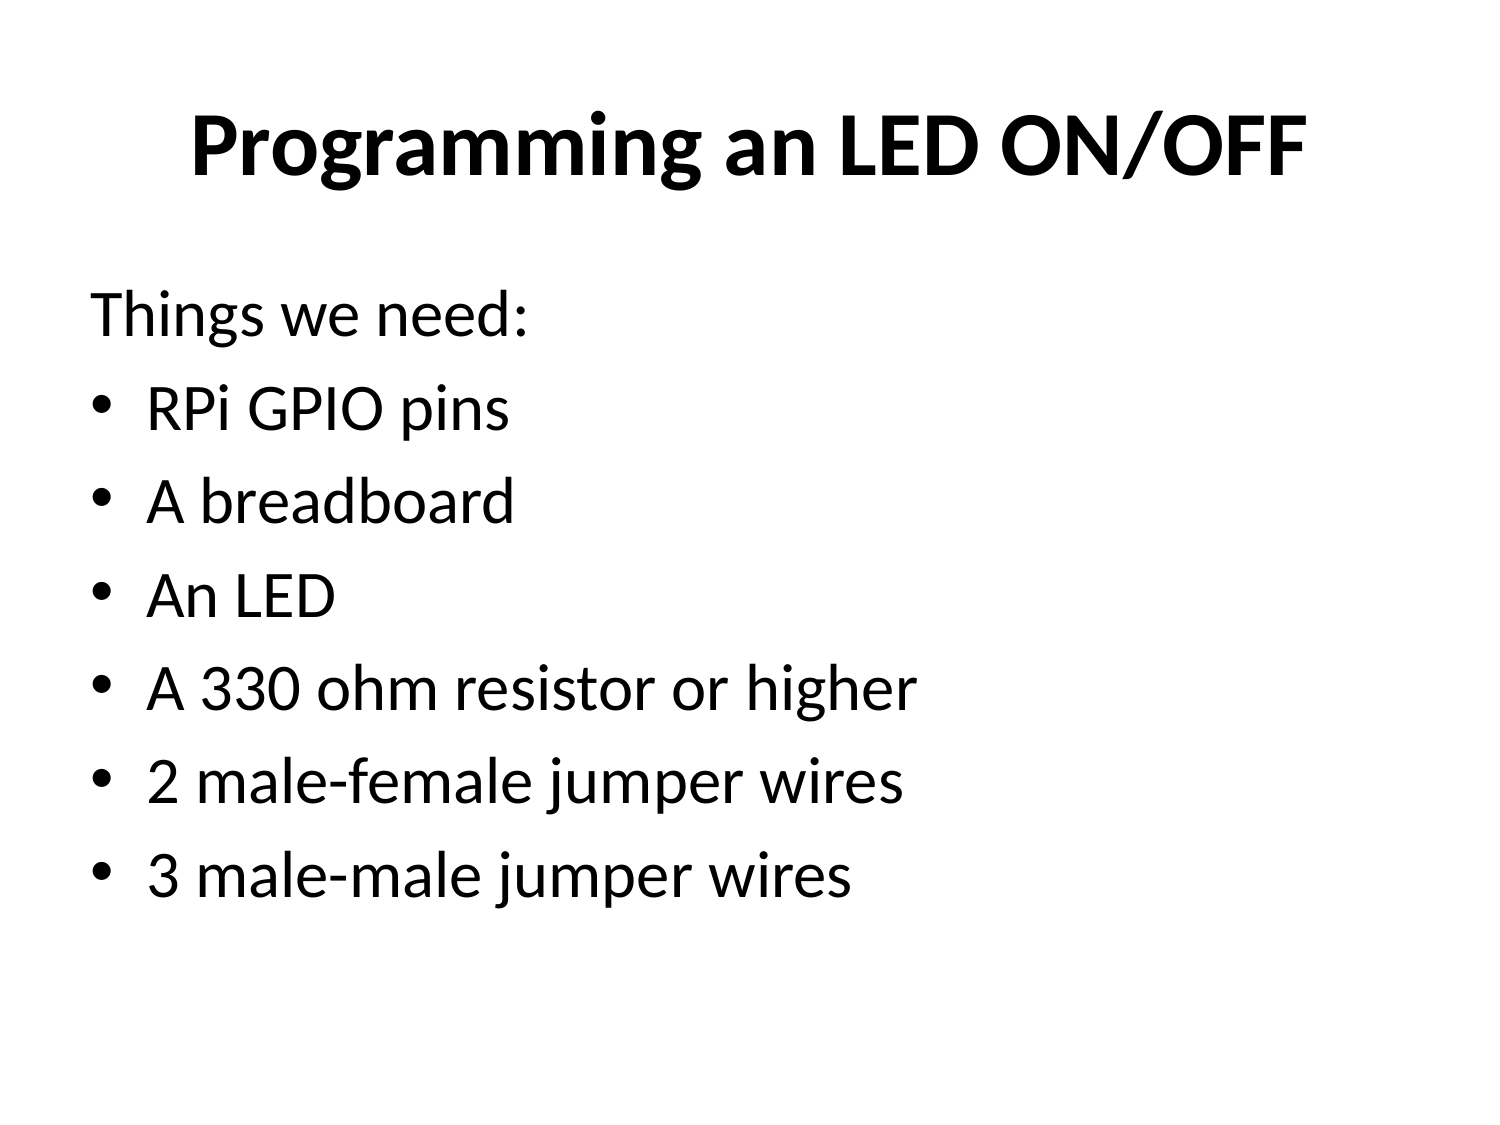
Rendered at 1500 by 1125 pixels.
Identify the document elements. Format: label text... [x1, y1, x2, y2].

title Programming an LED ON/OFF [75, 45, 1425, 233]
list Things we need: RPi GPIO pins A breadboard An LED A 330 ohm resistor or higher 2 male-female jumper wires 3 male-male jumper wires [75, 262, 1425, 1005]
